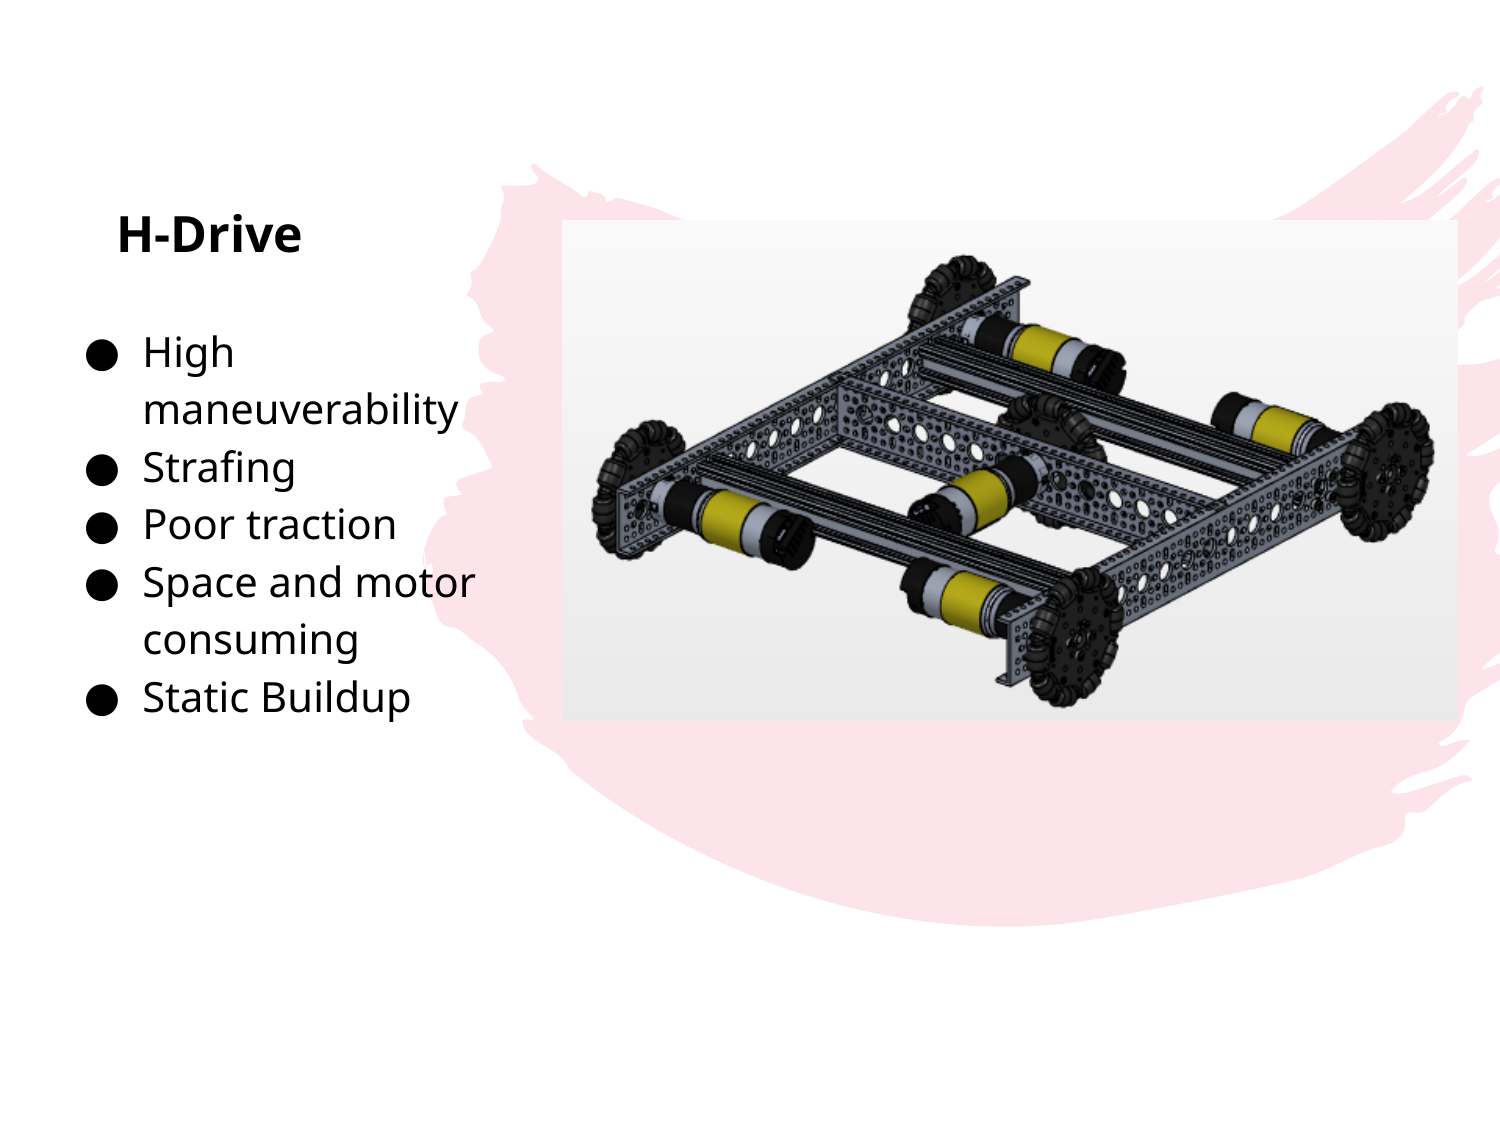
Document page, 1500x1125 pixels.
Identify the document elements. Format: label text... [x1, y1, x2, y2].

picture [561, 220, 1458, 722]
text_box High maneuverability Strafing Poor traction Space and motor consuming Static Buildup [52, 302, 513, 764]
text_box H-Drive [101, 153, 562, 278]
